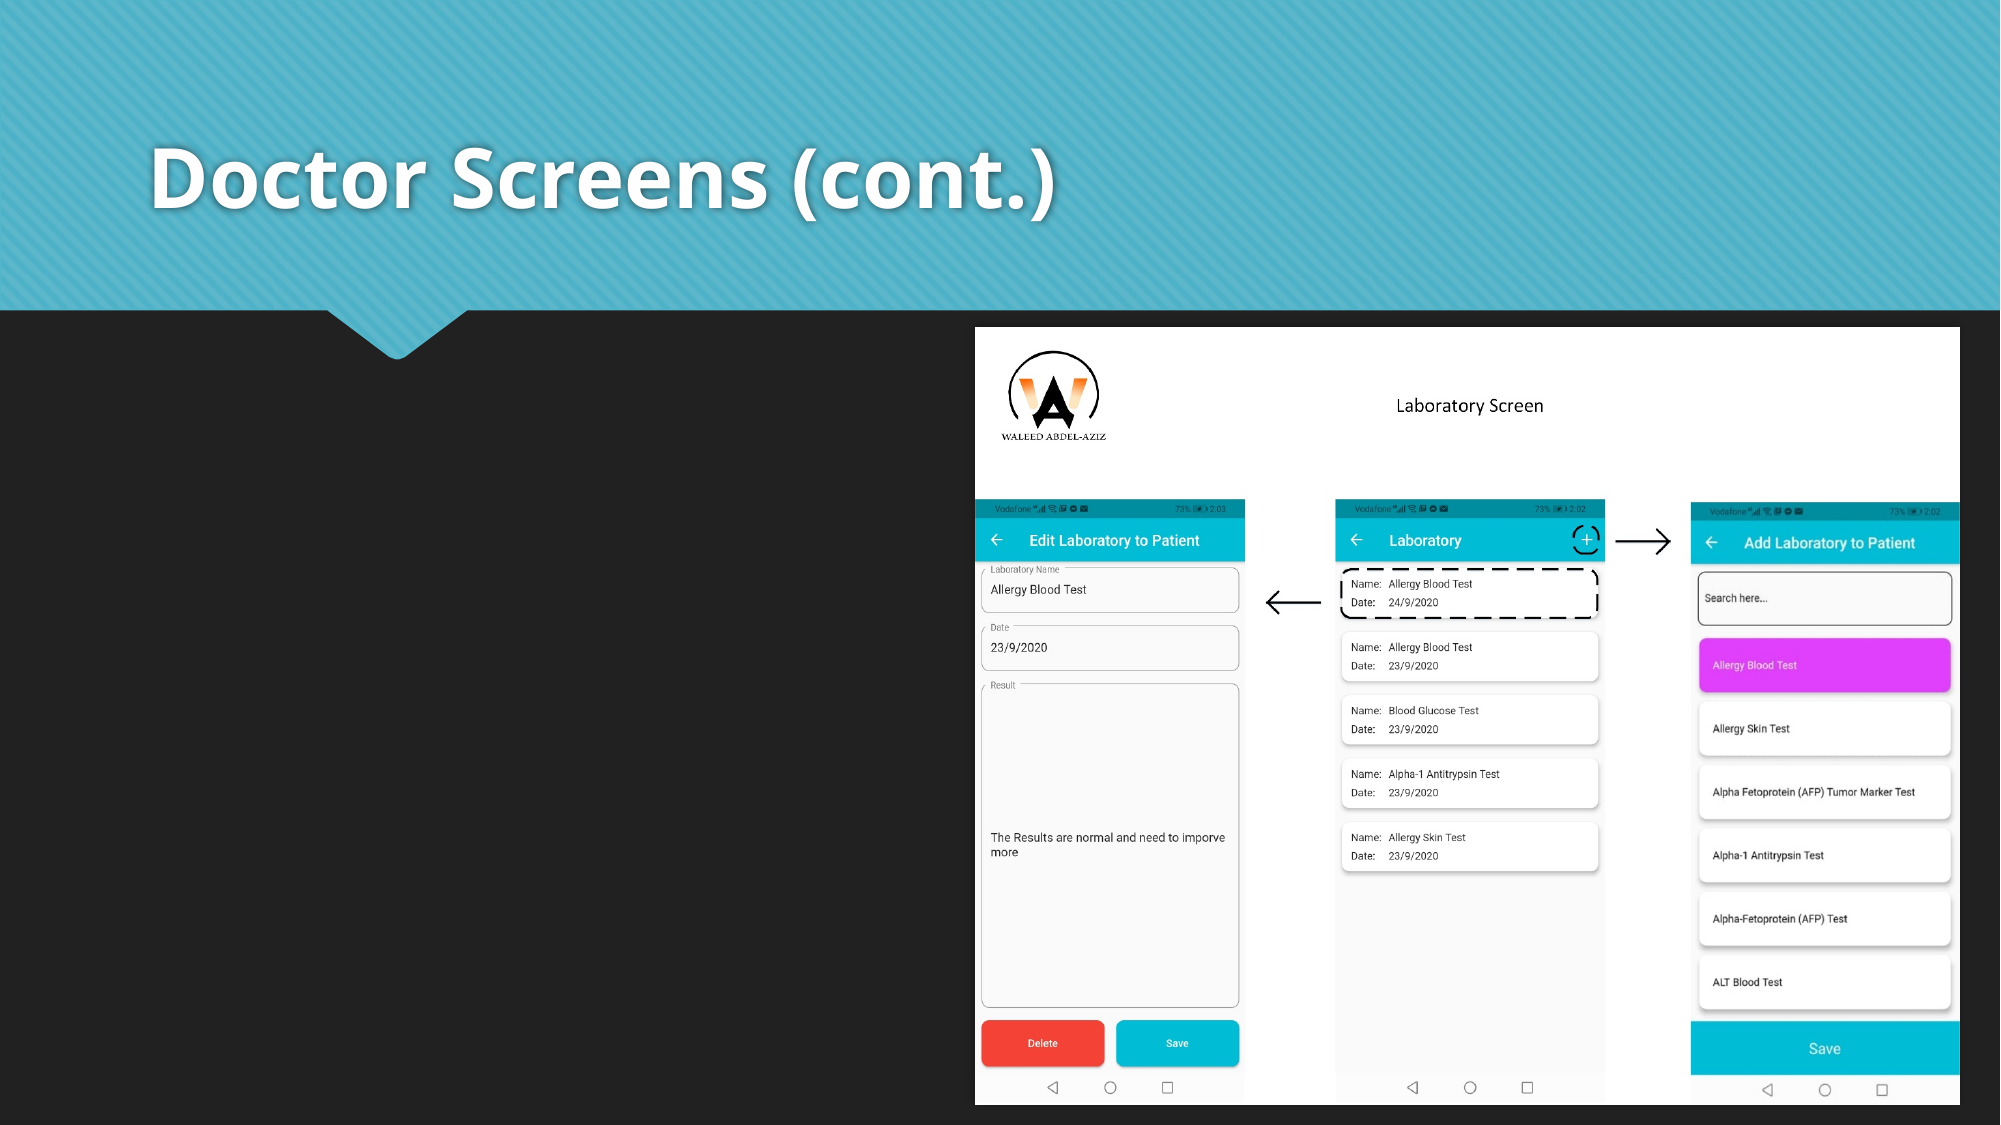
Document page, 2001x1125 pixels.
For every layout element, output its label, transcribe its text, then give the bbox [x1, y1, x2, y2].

title Doctor Screens (cont.) [132, 73, 1868, 233]
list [975, 326, 1960, 1105]
